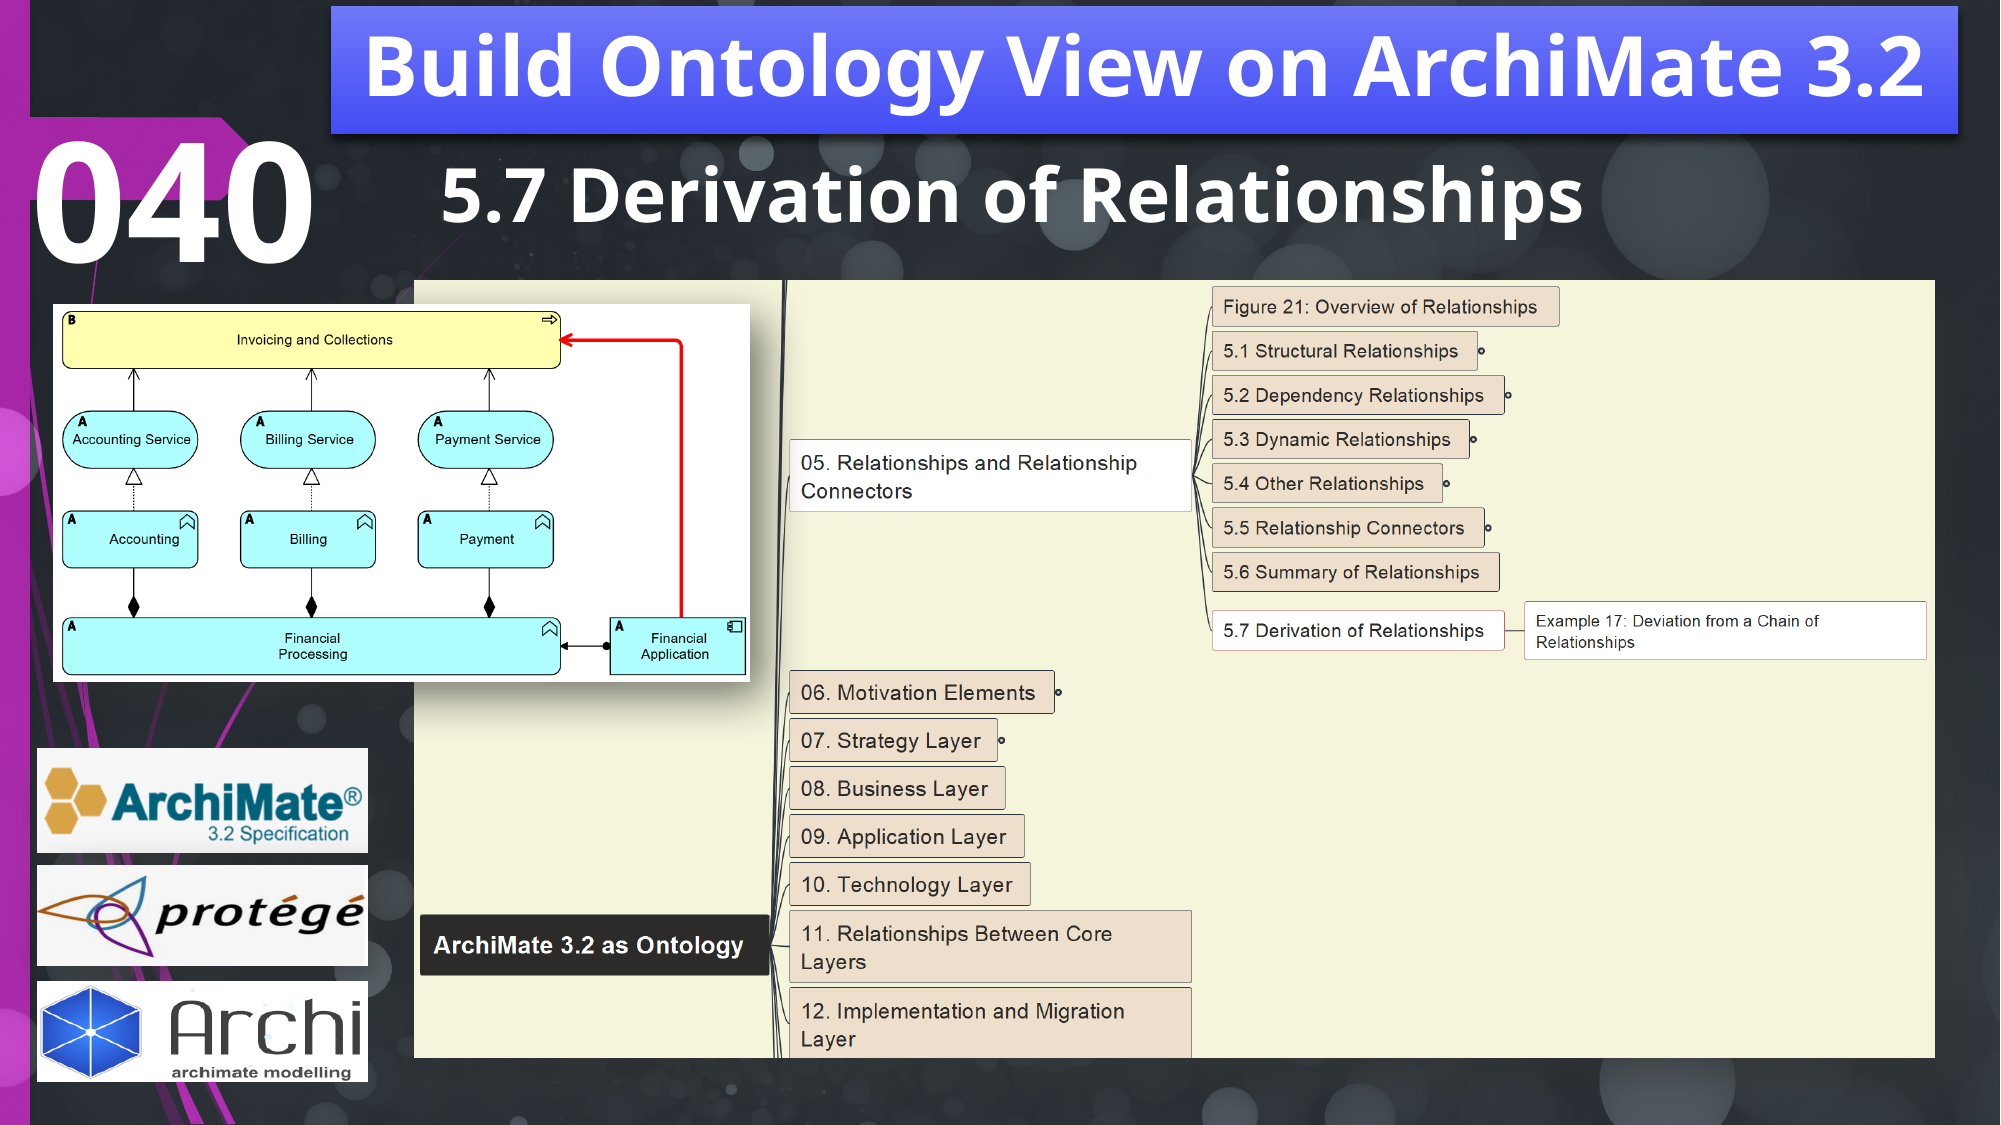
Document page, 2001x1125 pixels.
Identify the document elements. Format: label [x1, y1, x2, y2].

picture [0, 0, 2000, 1125]
list [414, 280, 1935, 1059]
